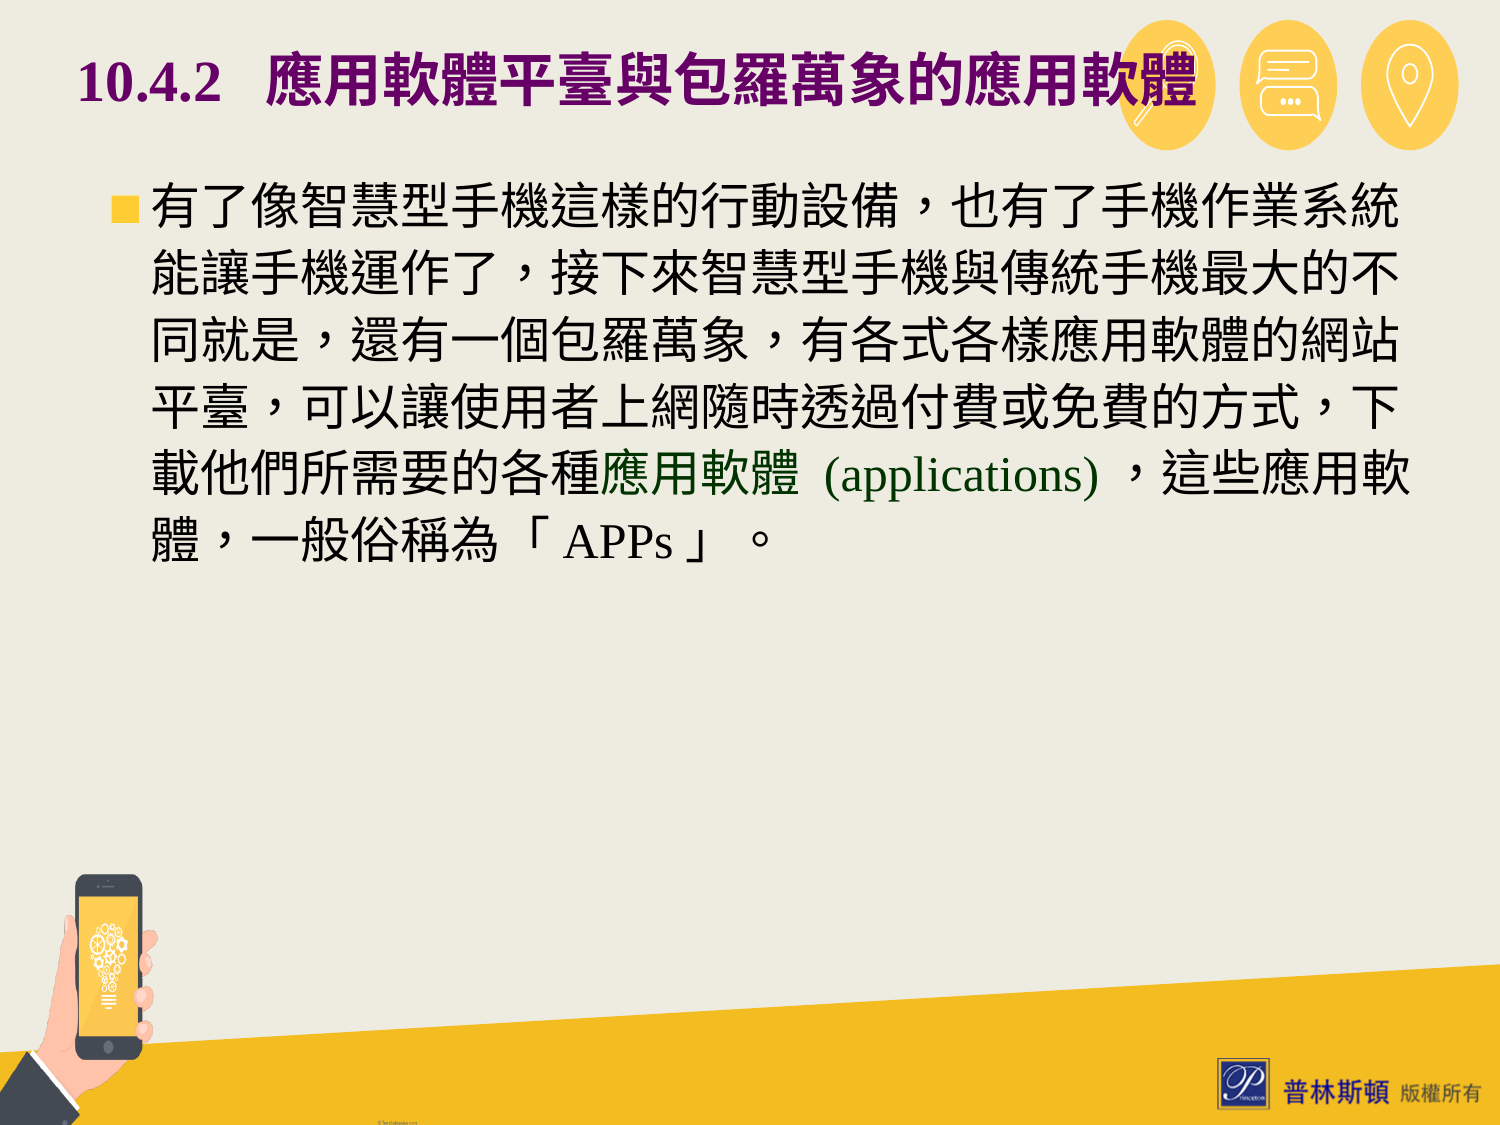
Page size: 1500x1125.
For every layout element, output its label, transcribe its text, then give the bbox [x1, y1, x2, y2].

picture [1217, 1058, 1500, 1125]
picture [0, 811, 420, 1125]
title 10.4.2 應用軟體平臺與包羅萬象的應用軟體 [76, 19, 1459, 114]
list 有了像智慧型手機這樣的行動設備，也有了手機作業系統能讓手機運作了，接下來智慧型手機與傳統手機最大的不同就是，還有一個包羅萬象，有各式各樣應用軟體的網站平臺，可以讓使用者上網隨時透過付費或免費的方式，下載他們所需要的各種應用軟體 (applications)，這些應用軟體，一般俗稱為「APPs」。 [76, 160, 1459, 1059]
picture [103, 187, 139, 223]
